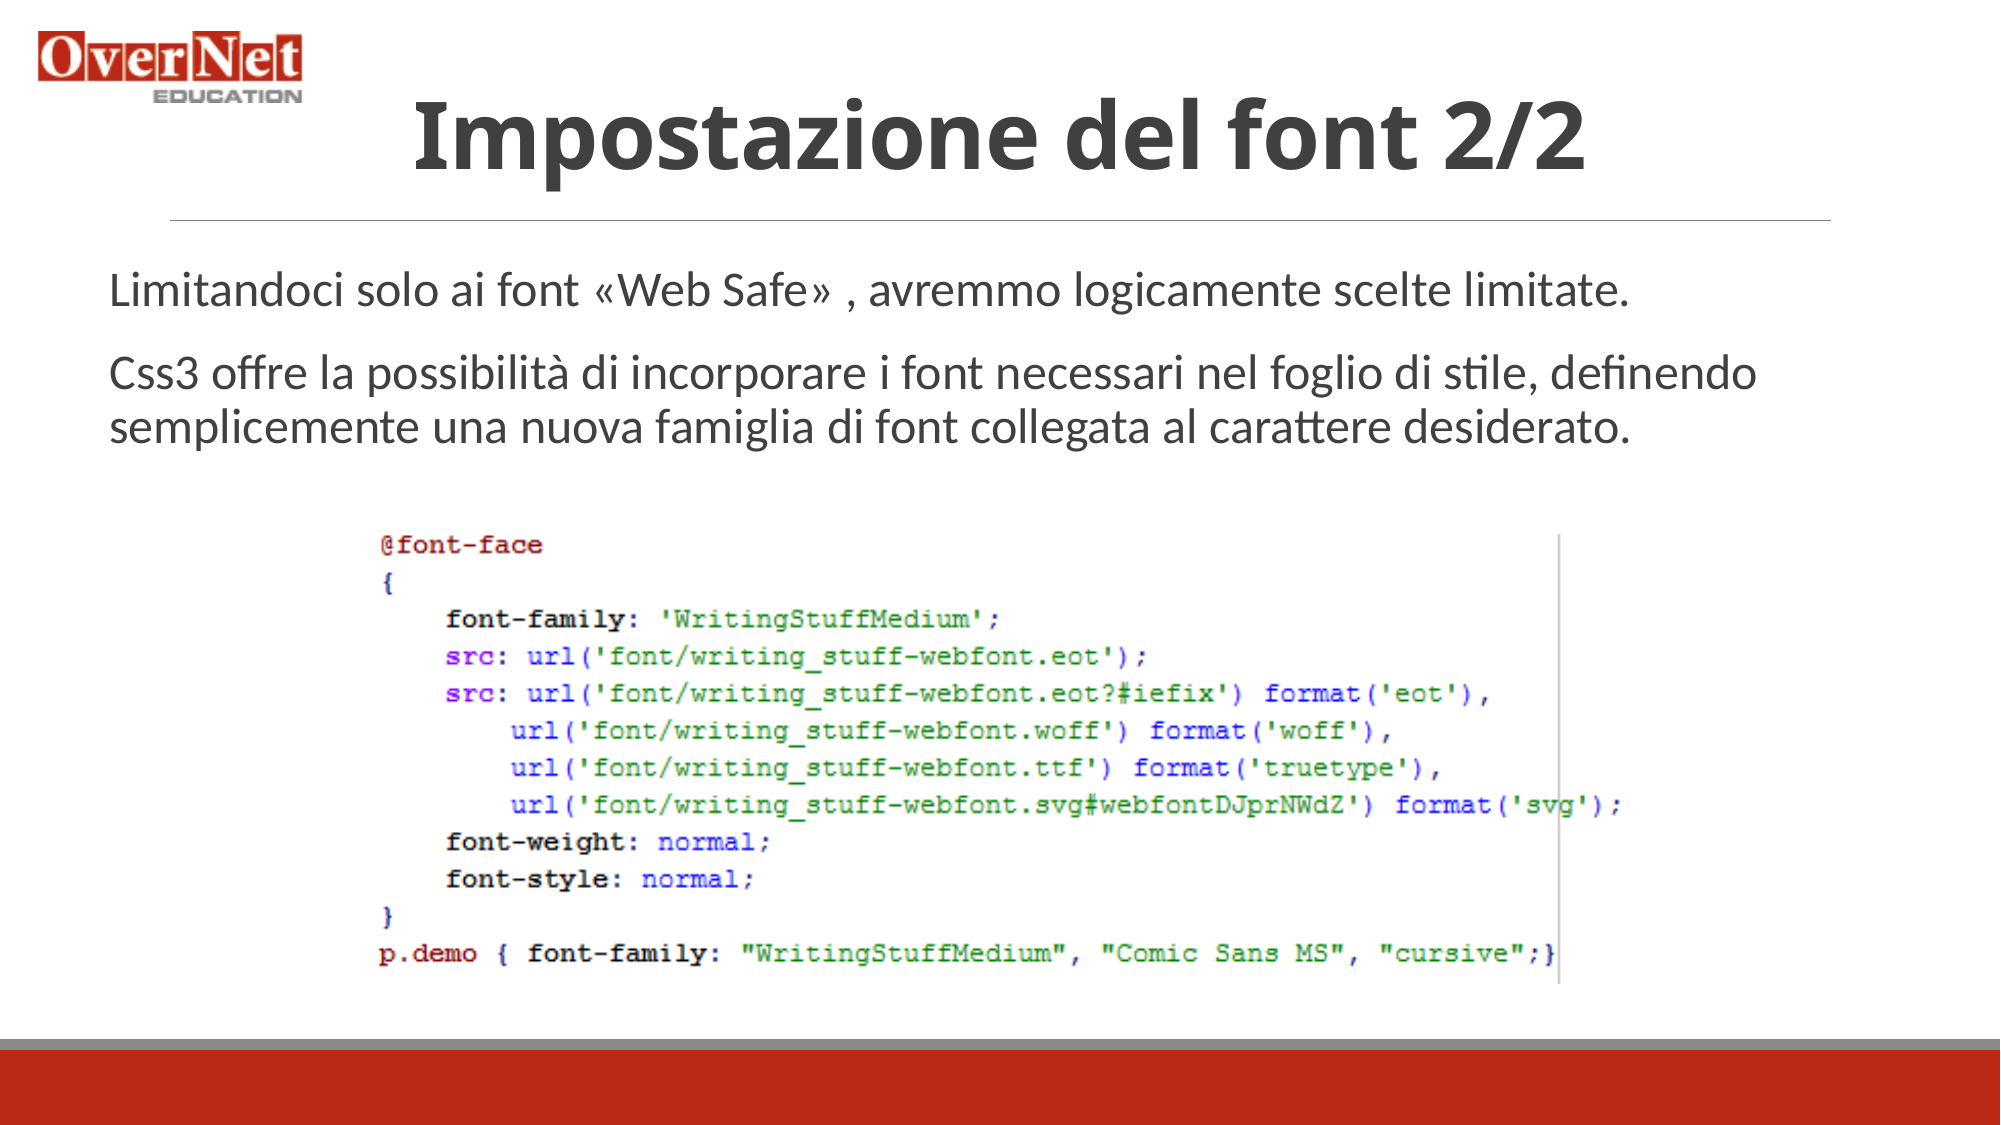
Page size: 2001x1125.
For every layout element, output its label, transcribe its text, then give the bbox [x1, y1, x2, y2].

title Impostazione del font 2/2 [324, 42, 1675, 197]
picture [373, 533, 1626, 984]
picture [35, 31, 304, 103]
list Limitandoci solo ai font «Web Safe» , avremmo logicamente scelte limitate. Css3 offre la possibilità di incorporare i font necessari nel foglio di stile, definendo semplicemente una nuova famiglia di font collegata al carattere desiderato. [109, 256, 1944, 500]
